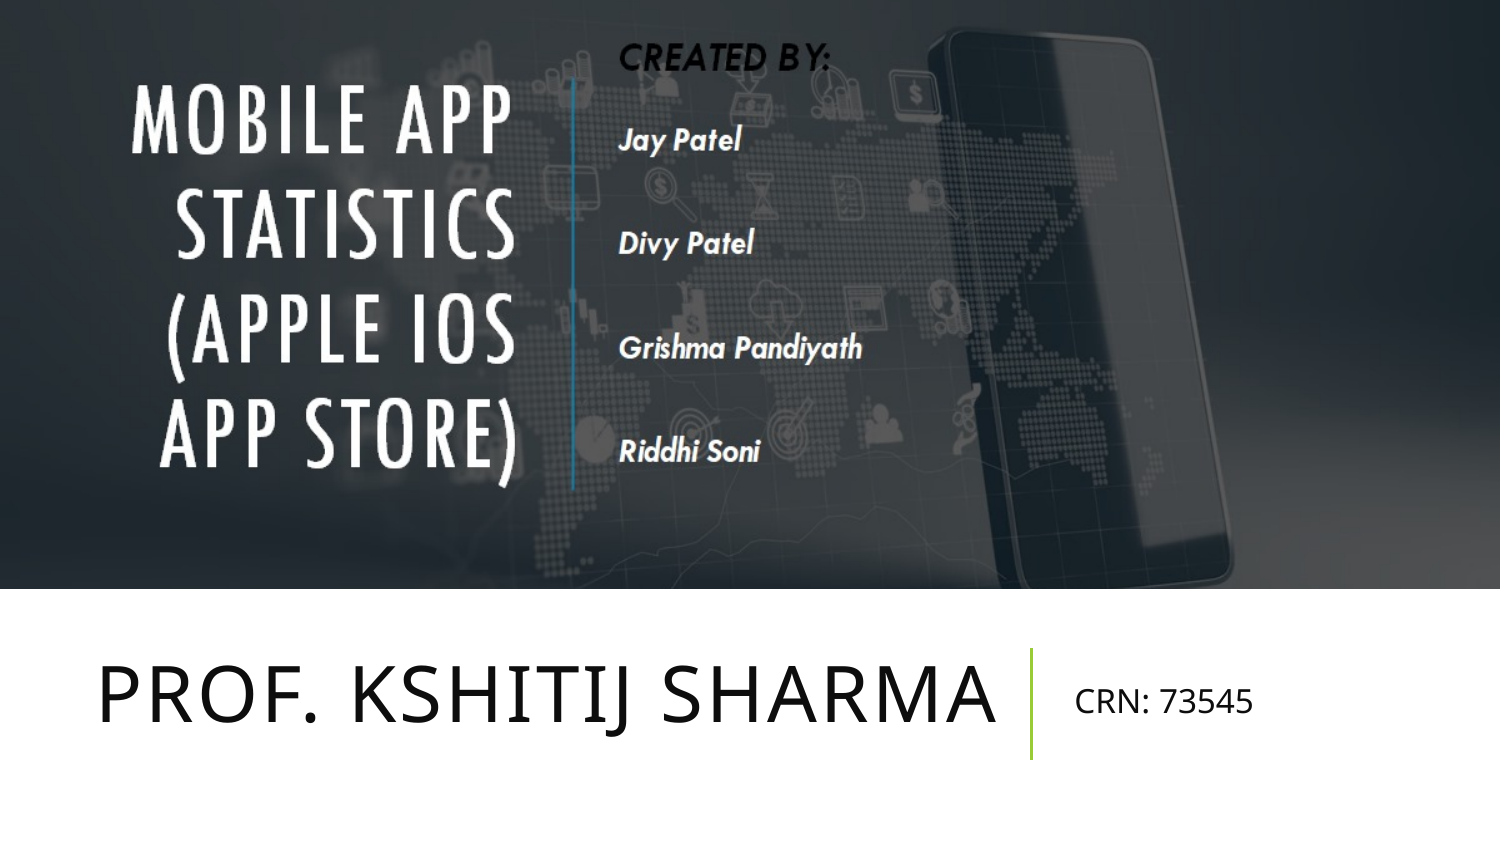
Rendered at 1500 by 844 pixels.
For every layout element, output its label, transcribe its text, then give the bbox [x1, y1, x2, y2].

title PROF. KSHITIJ SHARMA [56, 610, 1013, 791]
picture [0, 0, 1500, 589]
subtitle CRN: 73545 [1059, 610, 1454, 791]
